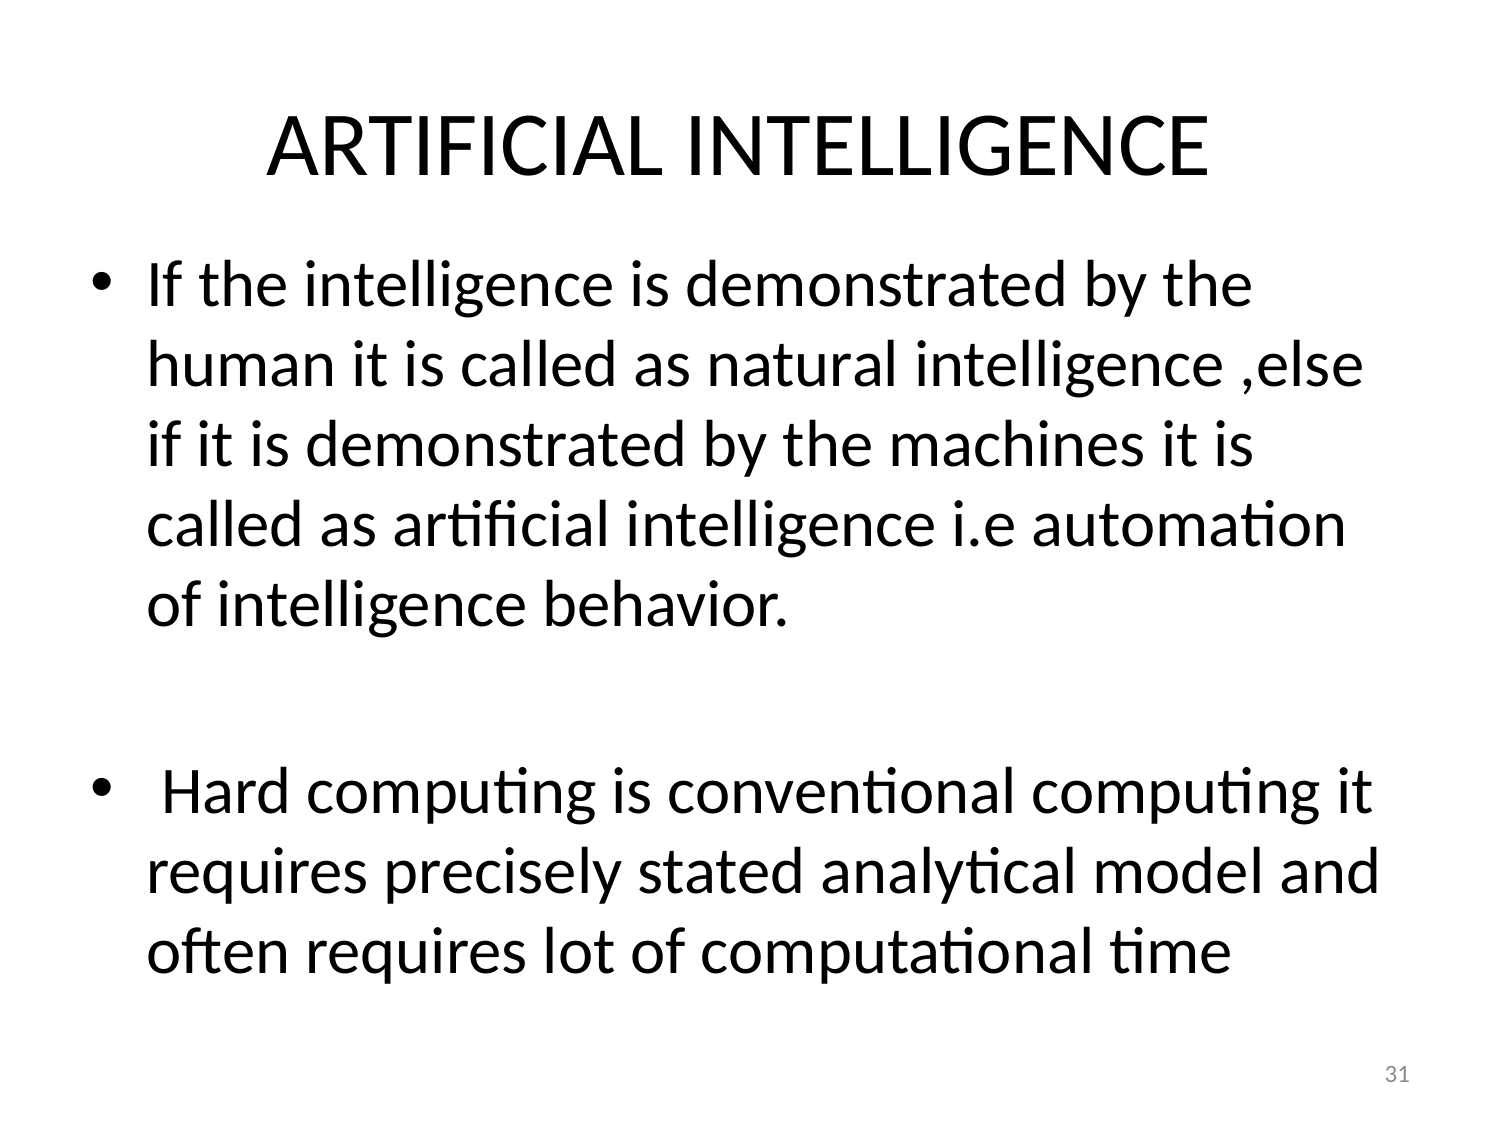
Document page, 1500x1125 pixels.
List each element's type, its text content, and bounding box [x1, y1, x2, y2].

slide_number 31 [1074, 1042, 1425, 1103]
list If the intelligence is demonstrated by the human it is called as natural intelligence ,else if it is demonstrated by the machines it is called as artificial intelligence i.e automation of intelligence behavior. Hard computing is conventional computing it requires precisely stated analytical model and often requires lot of computational time [75, 232, 1425, 1005]
title ARTIFICIAL INTELLIGENCE [75, 45, 1425, 232]
